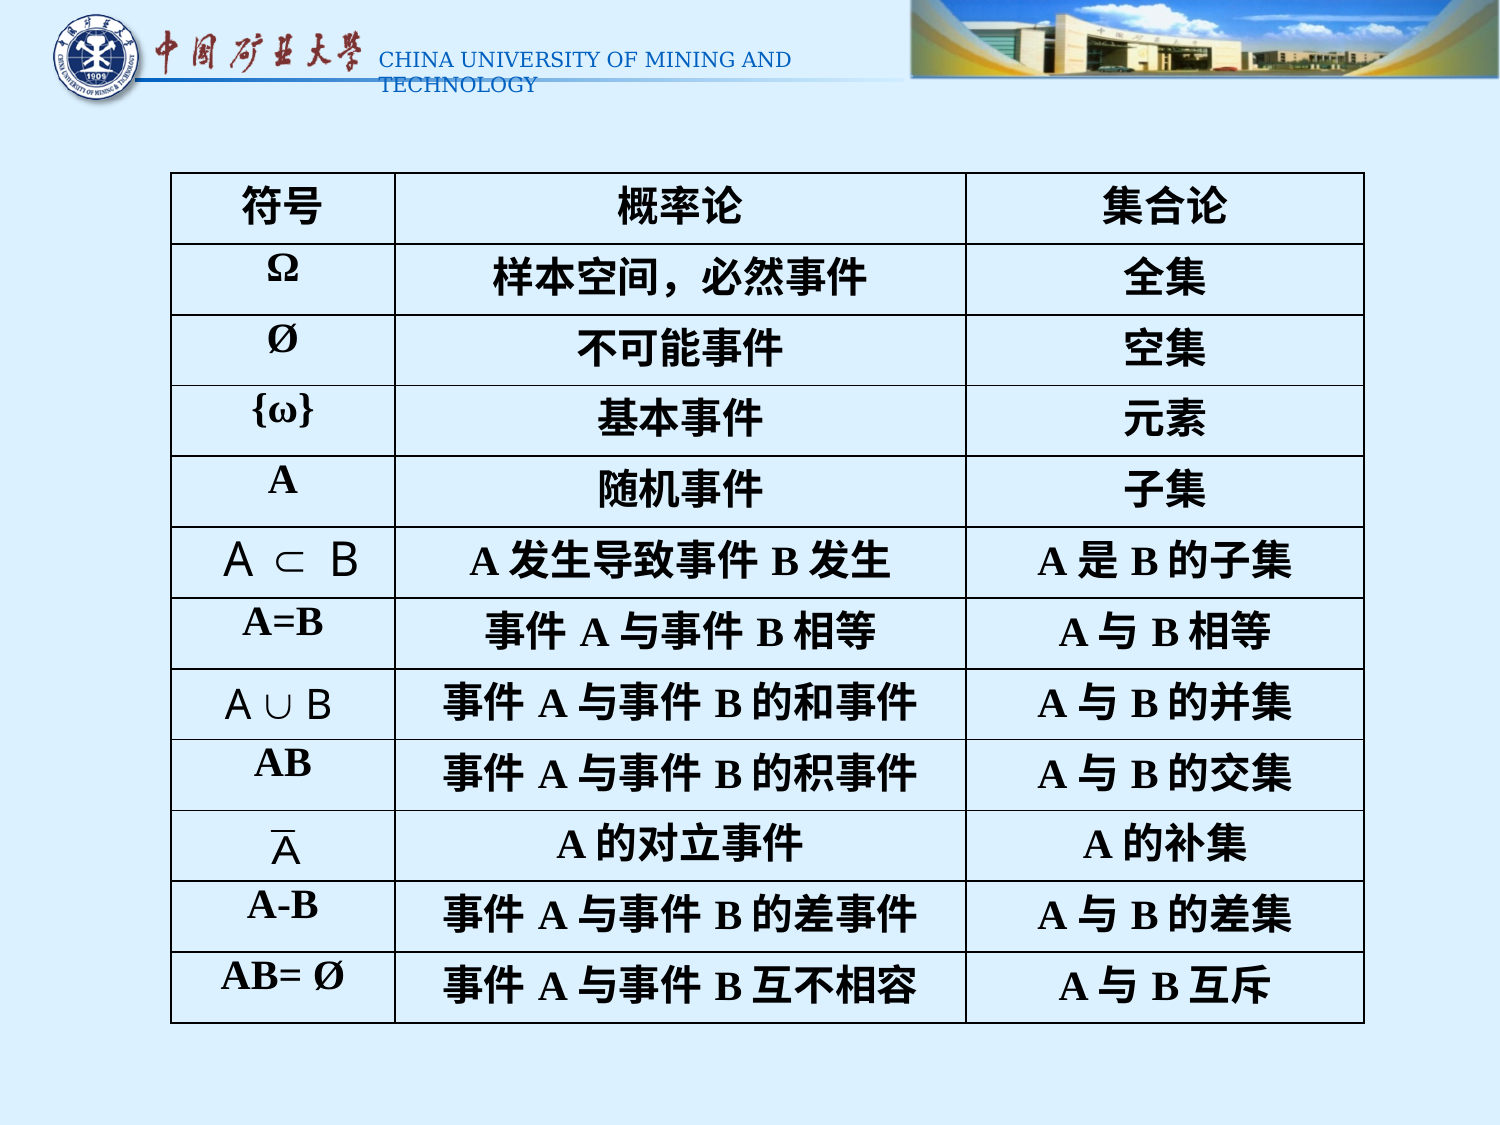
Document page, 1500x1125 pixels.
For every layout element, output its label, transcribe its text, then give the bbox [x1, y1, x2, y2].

table_cell A的对立事件 [396, 811, 965, 880]
table_cell A发生导致事件B发生 [396, 528, 965, 597]
table_cell A=B [172, 599, 394, 668]
table_cell A与B的交集 [967, 740, 1363, 810]
table_cell [172, 811, 394, 880]
table_cell 基本事件 [396, 386, 965, 455]
table_cell AB= Ø [172, 953, 394, 1022]
table_cell {ω} [172, 386, 394, 455]
table_cell A与B的并集 [967, 670, 1363, 739]
table_cell 全集 [967, 245, 1363, 314]
table_cell 元素 [967, 386, 1363, 455]
table_header 概率论 [396, 174, 965, 243]
table_cell A-B [172, 882, 394, 951]
table_cell 不可能事件 [396, 316, 965, 385]
table_cell Ω [172, 245, 394, 314]
table_cell A [172, 457, 394, 526]
table_cell 随机事件 [396, 457, 965, 526]
table_cell A的补集 [967, 811, 1363, 880]
table_cell AB [172, 740, 394, 810]
table_cell A与B相等 [967, 599, 1363, 668]
table_cell 事件A与事件B相等 [396, 599, 965, 668]
table_header 集合论 [967, 174, 1363, 243]
table_header 符号 [172, 174, 394, 243]
table_cell 空集 [967, 316, 1363, 385]
table_cell [172, 528, 394, 597]
table_cell Ø [172, 316, 394, 385]
picture [912, 0, 1497, 77]
table_cell A与B互斥 [967, 953, 1363, 1022]
table_cell A是B的子集 [967, 528, 1363, 597]
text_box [218, 680, 333, 734]
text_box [216, 531, 362, 585]
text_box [263, 822, 303, 871]
table_cell 样本空间，必然事件 [396, 245, 965, 314]
table_cell 事件A与事件B的和事件 [396, 670, 965, 739]
table_cell 子集 [967, 457, 1363, 526]
picture [49, 10, 150, 111]
table_cell 事件A与事件B的积事件 [396, 740, 965, 810]
table_cell 事件A与事件B的差事件 [396, 882, 965, 951]
table_cell 事件A与事件B互不相容 [396, 953, 965, 1022]
table_cell [172, 670, 394, 739]
table_cell A与B的差集 [967, 882, 1363, 951]
